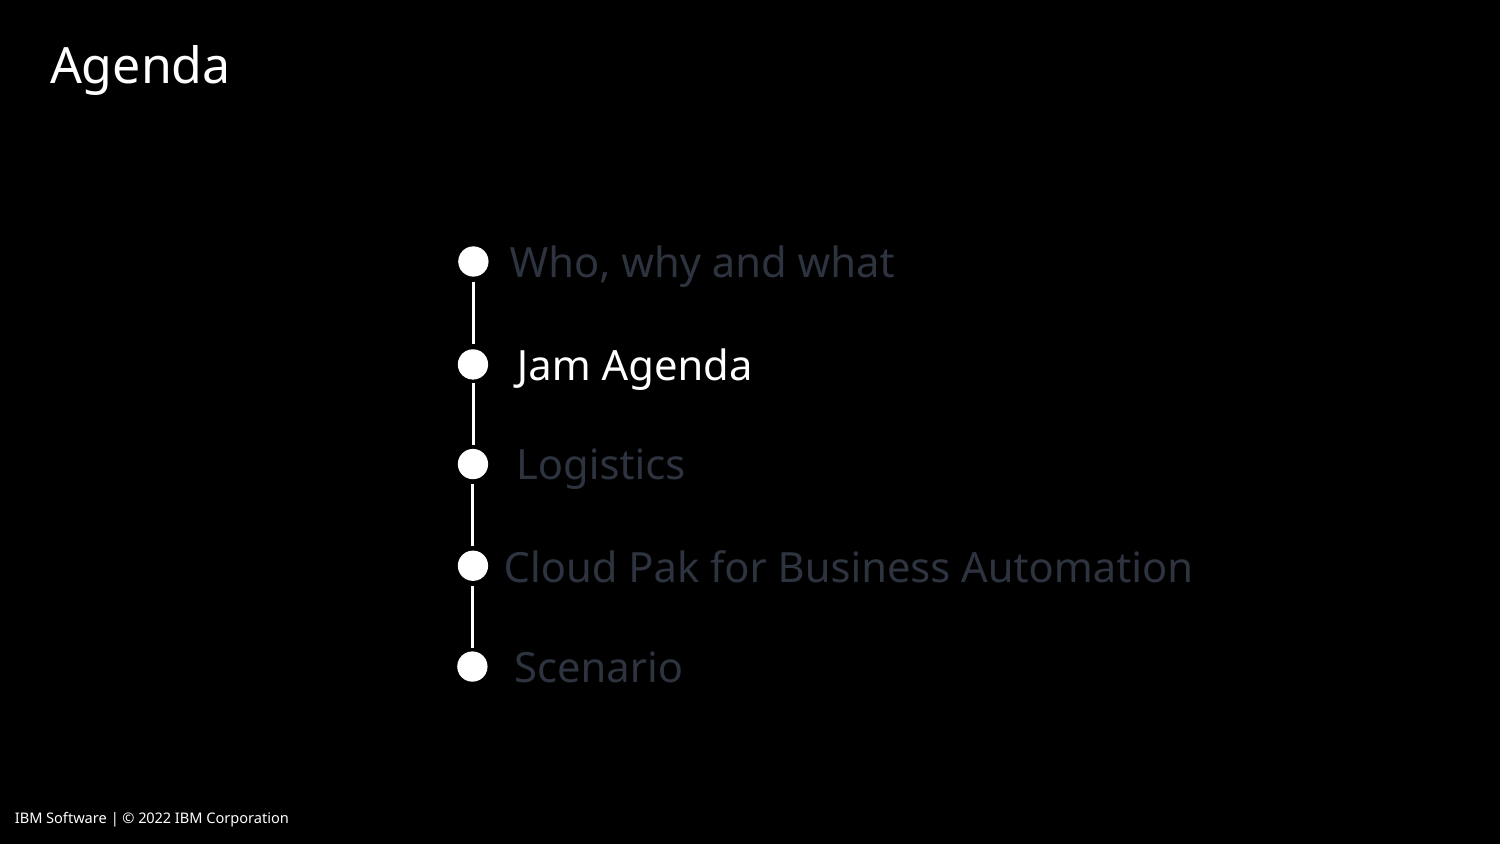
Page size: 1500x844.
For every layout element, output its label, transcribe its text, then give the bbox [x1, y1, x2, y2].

text_box [455, 548, 488, 584]
text_box [455, 649, 490, 684]
text_box Who, why and what [494, 228, 910, 294]
text_box Jam Agenda [502, 331, 768, 397]
text_box IBM Software | © 2022 IBM Corporation [0, 801, 675, 830]
text_box Scenario [499, 633, 698, 698]
text_box Logistics [501, 430, 701, 496]
text_box Cloud Pak for Business Automation [488, 532, 1209, 598]
text_box [455, 447, 491, 482]
text_box Agenda [35, 32, 1434, 92]
text_box [456, 244, 491, 279]
text_box [455, 347, 491, 382]
